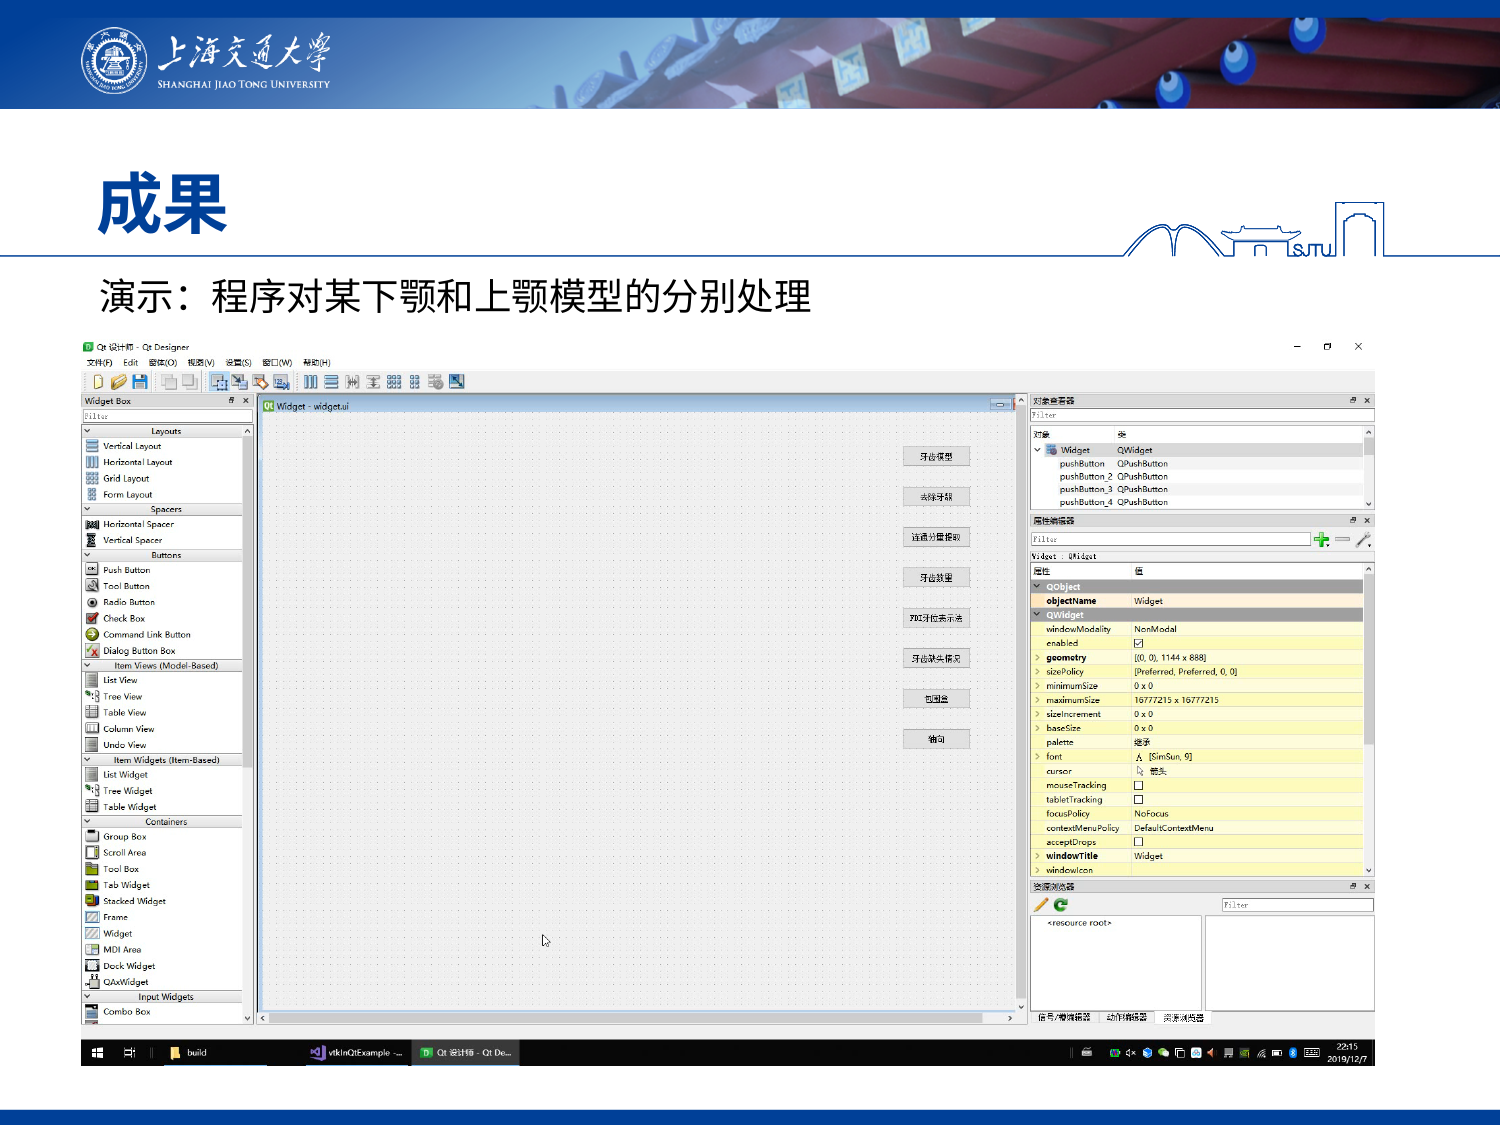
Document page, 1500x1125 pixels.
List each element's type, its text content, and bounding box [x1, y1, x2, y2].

text_box 演示：程序对某下颚和上颚模型的分别处理 [84, 265, 827, 326]
title 成果 [81, 159, 1455, 254]
picture [0, 18, 1500, 109]
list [80, 338, 1376, 1067]
